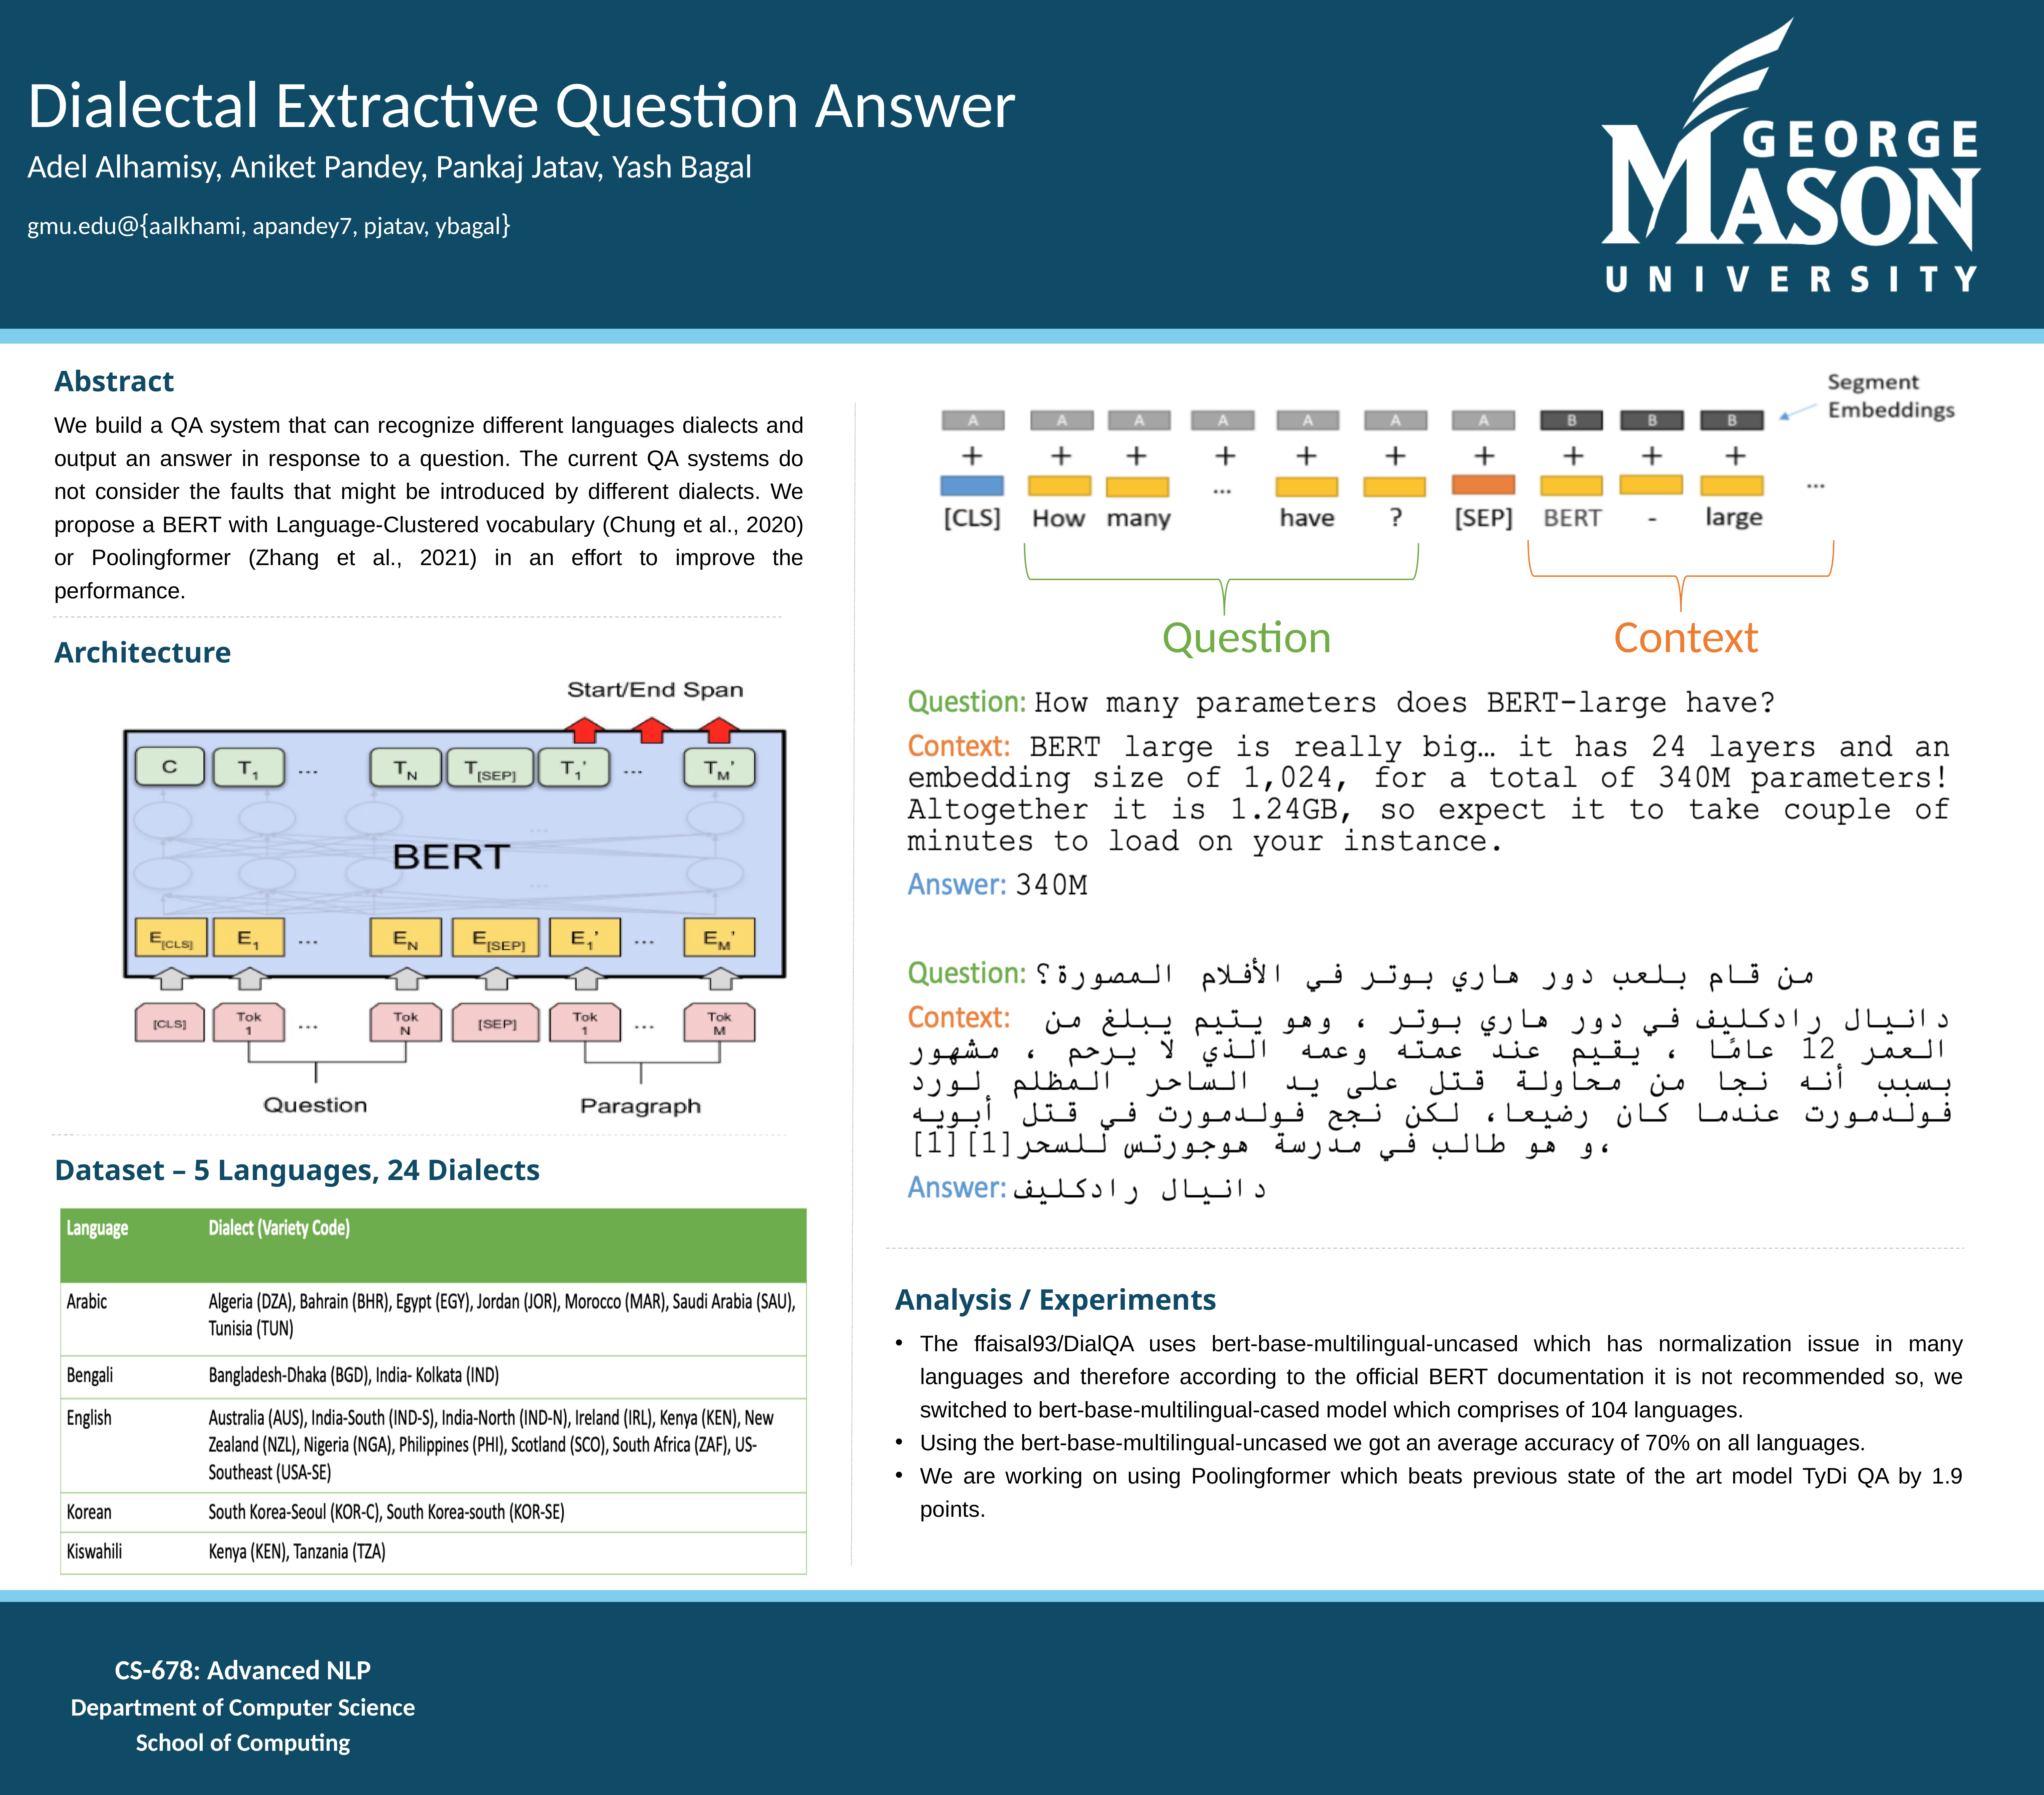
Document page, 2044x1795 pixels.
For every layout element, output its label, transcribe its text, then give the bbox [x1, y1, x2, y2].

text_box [851, 403, 855, 1565]
text_box Dialectal Extractive Question Answer Adel Alhamisy, Aniket Pandey, Pankaj Jatav, Yash Bagal {aalkhami, apandey7, pjatav, ybagal}@gmu.edu [22, 58, 1561, 242]
text_box CS-678: Advanced NLP Department of Computer Science School of Computing [22, 1649, 464, 1773]
text_box Question [1155, 604, 1337, 664]
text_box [49, 1156, 813, 1582]
text_box [1528, 547, 1834, 604]
picture [1601, 17, 1982, 292]
text_box Context [1609, 604, 1765, 664]
text_box [1024, 547, 1419, 604]
text_box Analysis / Experiments The ffaisal93/DialQA uses bert-base-multilingual-uncased which has normalization issue in many languages and therefore according to the official BERT documentation it is not recommended so, we switched to bert-base-multilingual-cased model which comprises of 104 languages. Using the bert-base-multilingual-uncased we got an average accuracy of 70% on all languages. We are working on using Poolingformer which beats previous state of the art model TyDi QA by 1.9 points. [890, 1286, 1969, 1524]
picture [0, 0, 2044, 1795]
text_box Abstract We build a QA system that can recognize different languages dialects and output an answer in response to a question. The current QA systems do not consider the faults that might be introduced by different dialects. We propose a BERT with Language-Clustered vocabulary (Chung et al., 2020) or Poolingformer (Zhang et al., 2021) in an effort to improve the performance. [49, 367, 809, 639]
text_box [49, 639, 845, 1135]
